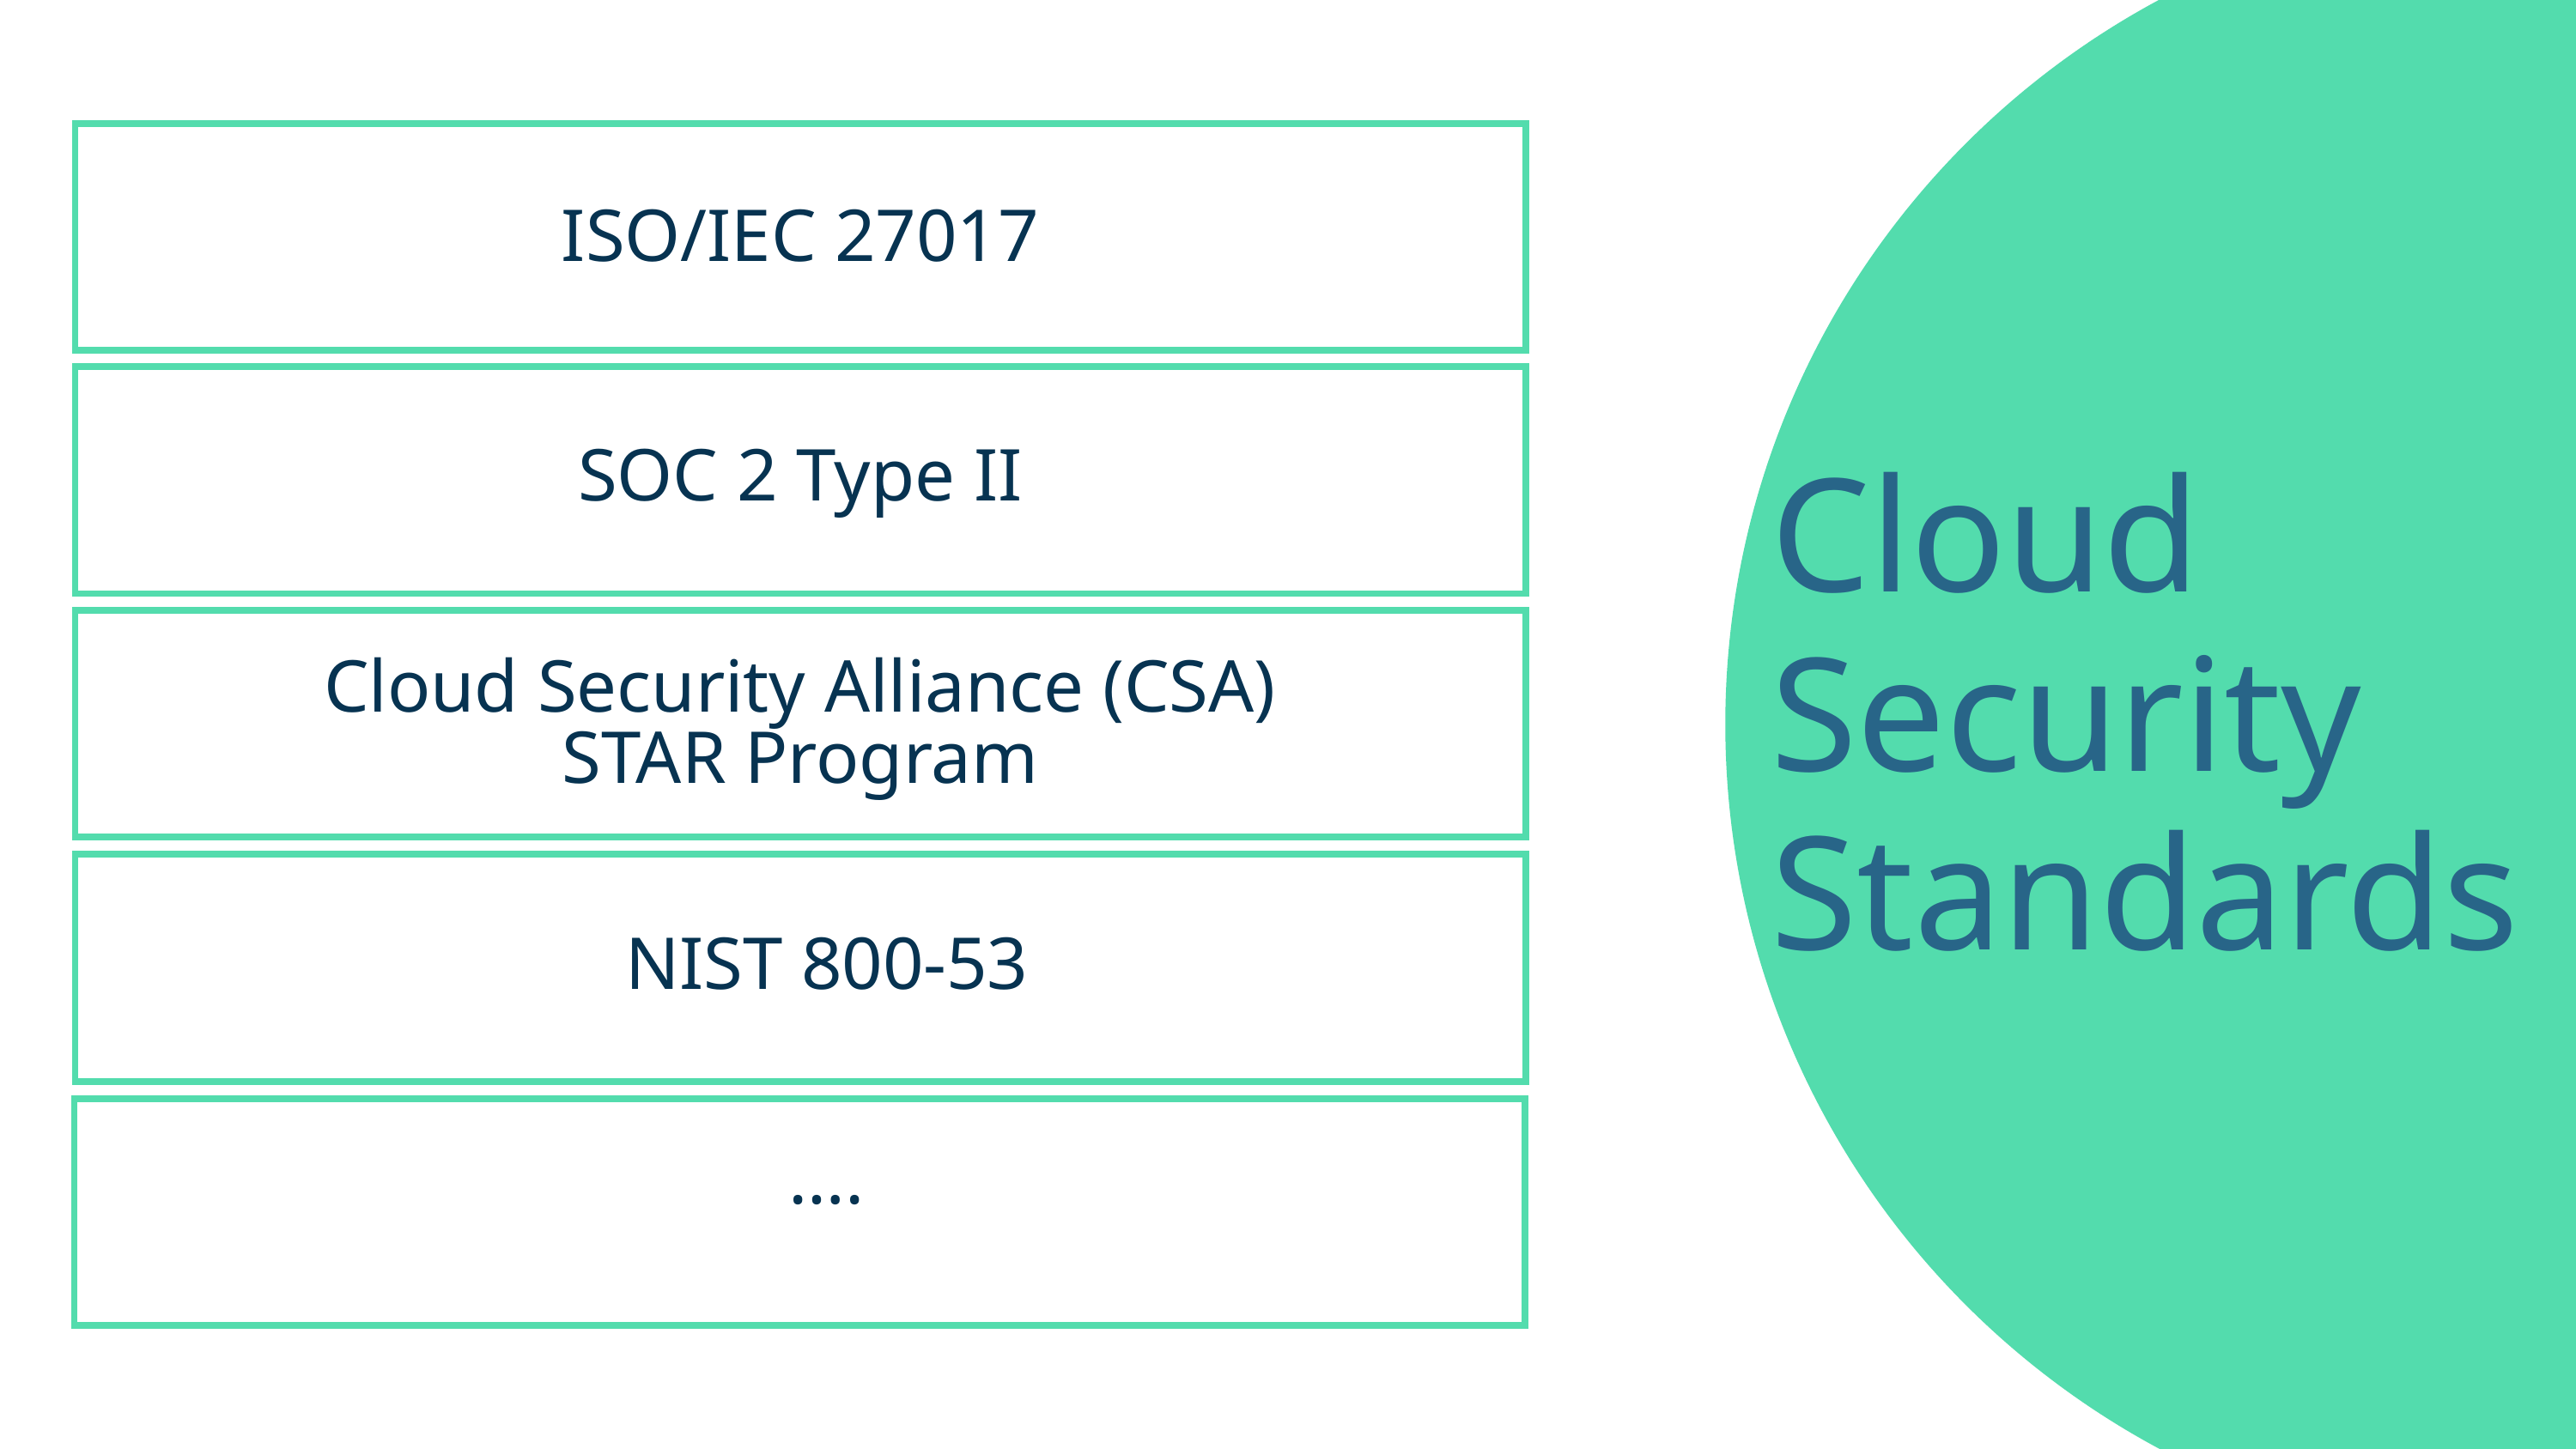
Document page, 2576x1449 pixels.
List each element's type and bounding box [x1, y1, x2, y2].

text_box [75, 123, 1526, 351]
text_box [75, 854, 1526, 1082]
text_box [74, 1098, 1525, 1326]
text_box [75, 609, 1526, 838]
text_box [75, 366, 1526, 594]
text_box [1725, 0, 2576, 1449]
